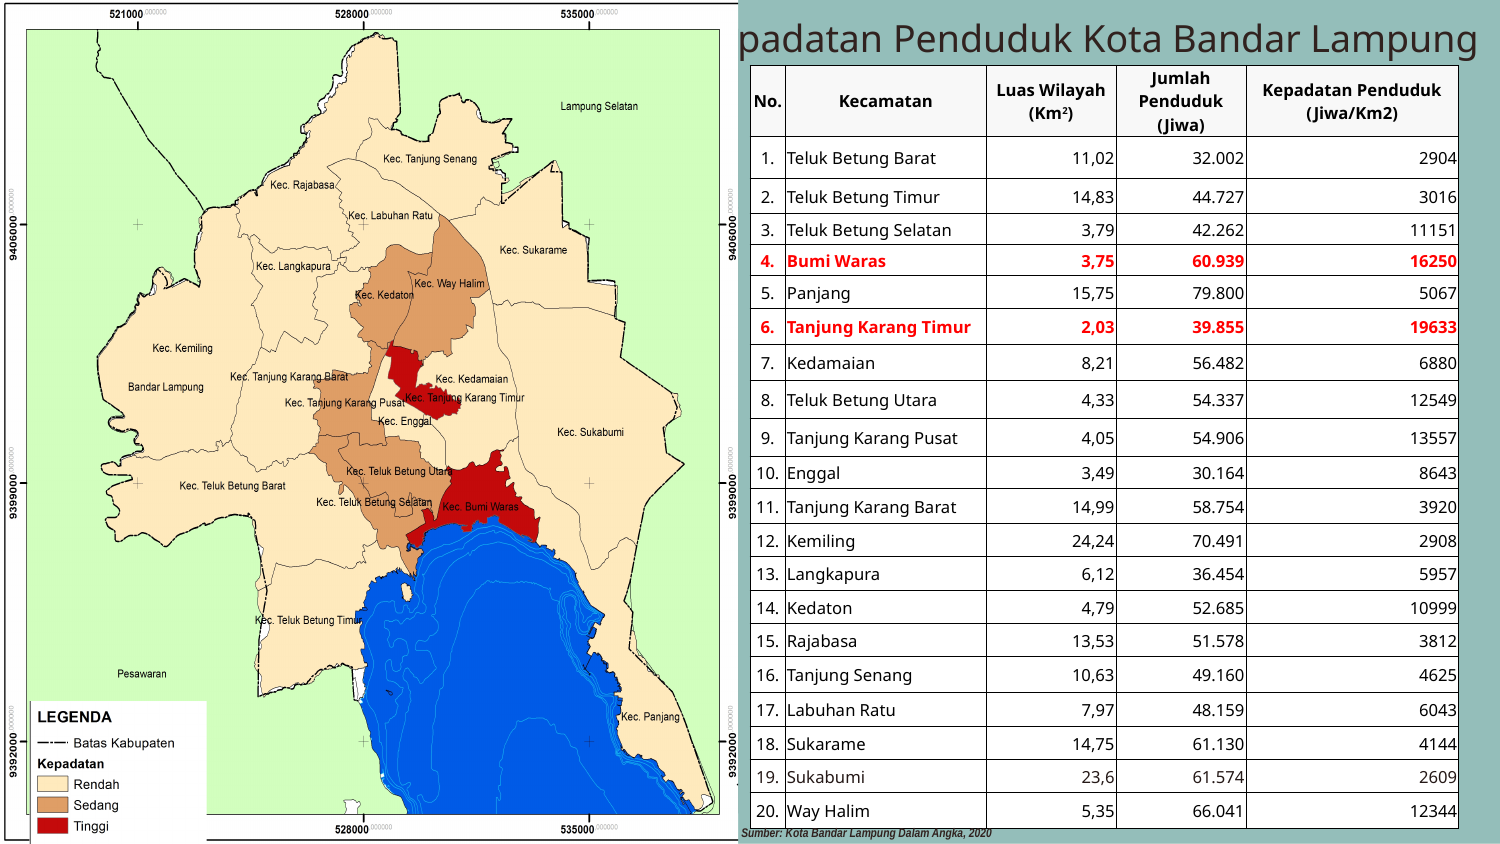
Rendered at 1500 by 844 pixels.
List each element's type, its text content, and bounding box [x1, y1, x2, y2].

table_cell Tanjung Karang Pusat [786, 419, 986, 456]
table_cell Langkapura [786, 557, 986, 590]
table_header No. [751, 94, 785, 136]
table_cell 10. [751, 457, 785, 488]
table_cell 2. [751, 179, 785, 213]
table_cell Kedaton [786, 591, 986, 623]
table_cell 2,03 [987, 309, 1116, 344]
table_cell 23,6 [987, 760, 1116, 792]
table_cell 8,21 [987, 345, 1116, 380]
table_cell 44.727 [1117, 179, 1246, 213]
table_cell 4144 [1247, 727, 1458, 759]
table_cell 70.491 [1117, 524, 1246, 556]
table_cell 20. [751, 793, 785, 817]
table_cell 49.160 [1117, 657, 1246, 692]
table_cell 5957 [1247, 557, 1458, 590]
table_cell 3,75 [987, 245, 1116, 275]
table_cell 61.130 [1117, 727, 1246, 759]
table_cell 7,97 [987, 693, 1116, 726]
table_cell 11,02 [987, 137, 1116, 178]
table_cell 6043 [1247, 693, 1458, 726]
table_cell 14,99 [987, 489, 1116, 523]
table_cell 6,12 [987, 557, 1116, 590]
table_cell 12. [751, 524, 785, 556]
table_cell 30.164 [1117, 457, 1246, 488]
table_cell 14. [751, 591, 785, 623]
table_cell 11151 [1247, 214, 1458, 244]
table_cell Kedamaian [786, 345, 986, 380]
table_cell 13,53 [987, 624, 1116, 656]
table_cell 8643 [1247, 457, 1458, 488]
table_cell 36.454 [1117, 557, 1246, 590]
table_cell Panjang [786, 276, 986, 308]
table_cell 3812 [1247, 624, 1458, 656]
table_cell 58.754 [1117, 489, 1246, 523]
table_cell 13. [751, 557, 785, 590]
table_cell 4,33 [987, 381, 1116, 418]
table_cell 54.906 [1117, 419, 1246, 456]
table_cell 3016 [1247, 179, 1458, 213]
table_cell 16. [751, 657, 785, 692]
table_cell Tanjung Senang [786, 657, 986, 692]
table_cell 16250 [1247, 245, 1458, 275]
table_cell 4,05 [987, 419, 1116, 456]
table_cell 6. [751, 309, 785, 344]
table_cell 5067 [1247, 276, 1458, 308]
table_cell 2904 [1247, 137, 1458, 178]
table_cell 4,79 [987, 591, 1116, 623]
table_cell Teluk Betung Barat [786, 137, 986, 178]
table_cell 14,75 [987, 727, 1116, 759]
table_cell 42.262 [1117, 214, 1246, 244]
table_cell 66.041 [1117, 793, 1246, 817]
table_cell Sukarame [786, 727, 986, 759]
table_cell 12549 [1247, 381, 1458, 418]
table_cell 5. [751, 276, 785, 308]
table_cell 10999 [1247, 591, 1458, 623]
table_cell 10,63 [987, 657, 1116, 692]
table_cell 24,24 [987, 524, 1116, 556]
table_cell 4625 [1247, 657, 1458, 692]
table_cell 4. [751, 245, 785, 275]
table_header Jumlah Penduduk (Jiwa) [1117, 94, 1246, 136]
table_cell Labuhan Ratu [786, 693, 986, 726]
table_cell 48.159 [1117, 693, 1246, 726]
table_cell Enggal [786, 457, 986, 488]
table_header Luas Wilayah (Km2) [987, 94, 1116, 136]
table_cell Rajabasa [786, 624, 986, 656]
table_cell Tanjung Karang Barat [786, 489, 986, 523]
table_cell 7. [751, 345, 785, 380]
table_cell 39.855 [1117, 309, 1246, 344]
table_cell 56.482 [1117, 345, 1246, 380]
table_cell 54.337 [1117, 381, 1246, 418]
table_cell 60.939 [1117, 245, 1246, 275]
table_cell Tanjung Karang Timur [786, 309, 986, 344]
table_cell 3920 [1247, 489, 1458, 523]
table_cell 18. [751, 727, 785, 759]
table_cell 12344 [1247, 793, 1458, 817]
table_cell 52.685 [1117, 591, 1246, 623]
table_cell 3,79 [987, 214, 1116, 244]
table_cell Way Halim [786, 793, 986, 817]
table_cell Sukabumi [786, 760, 986, 792]
table_cell 32.002 [1117, 137, 1246, 178]
table_cell Teluk Betung Selatan [786, 214, 986, 244]
table_cell 11. [751, 489, 785, 523]
table_cell 61.574 [1117, 760, 1246, 792]
table_cell Teluk Betung Utara [786, 381, 986, 418]
table_header Kecamatan [786, 94, 986, 136]
table_cell 17. [751, 693, 785, 726]
text_box Sumber: Kota Bandar Lampung Dalam Angka, 2020 [743, 817, 1500, 844]
table_cell 3. [751, 214, 785, 244]
table_cell 15,75 [987, 276, 1116, 308]
table_cell 8. [751, 381, 785, 418]
table_cell 51.578 [1117, 624, 1246, 656]
table_cell 19. [751, 760, 785, 792]
table_cell 15. [751, 624, 785, 656]
table_cell 3,49 [987, 457, 1116, 488]
table_cell 9. [751, 419, 785, 456]
table_cell 14,83 [987, 179, 1116, 213]
table_cell 6880 [1247, 345, 1458, 380]
table_cell 19633 [1247, 309, 1458, 344]
table_cell 1. [751, 137, 785, 178]
table_cell Bumi Waras [786, 245, 986, 275]
table_cell Kemiling [786, 524, 986, 556]
table_cell 13557 [1247, 419, 1458, 456]
table_cell 2908 [1247, 524, 1458, 556]
table_cell Teluk Betung Timur [786, 179, 986, 213]
picture [0, 0, 739, 844]
table_cell 2609 [1247, 760, 1458, 792]
title Kepadatan Penduduk Kota Bandar Lampung [740, 0, 1495, 94]
table_header Kepadatan Penduduk (Jiwa/Km2) [1247, 94, 1458, 136]
table_cell 5,35 [987, 793, 1116, 817]
table_cell 79.800 [1117, 276, 1246, 308]
